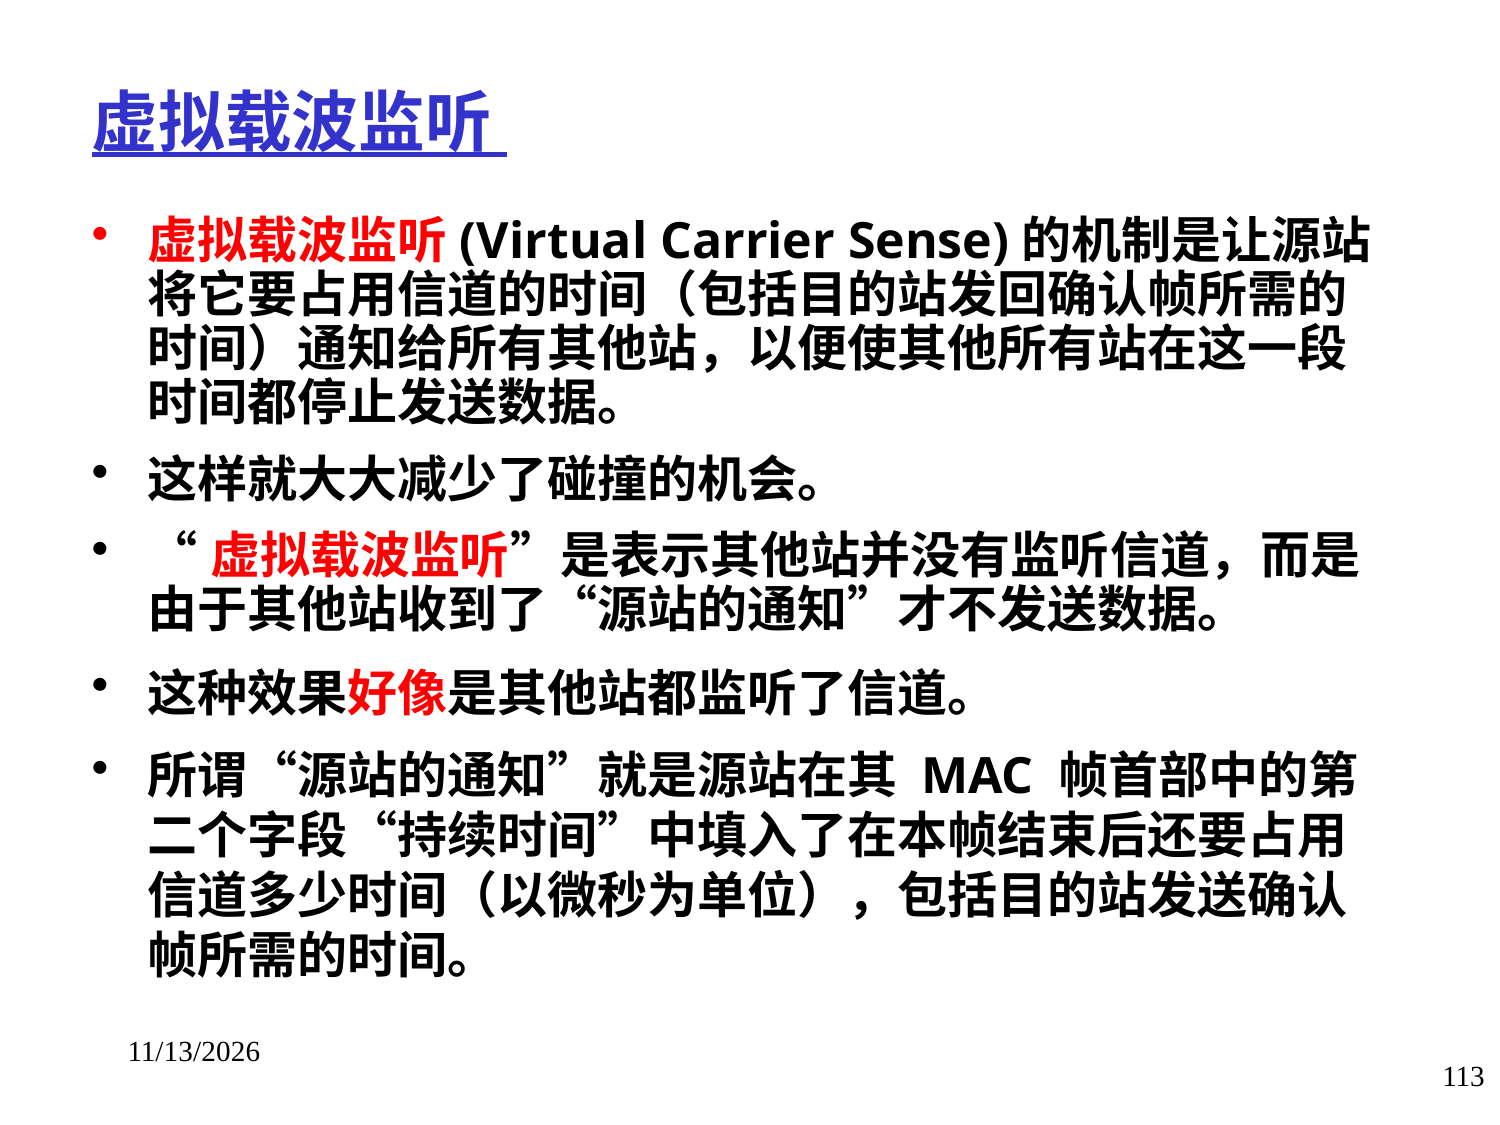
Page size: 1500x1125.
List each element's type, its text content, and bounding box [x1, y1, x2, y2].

title 虚拟载波监听 [76, 0, 1409, 207]
list 虚拟载波监听(Virtual Carrier Sense)的机制是让源站将它要占用信道的时间（包括目的站发回确认帧所需的时间）通知给所有其他站，以便使其他所有站在这一段时间都停止发送数据。 这样就大大减少了碰撞的机会。 “虚拟载波监听”是表示其他站并没有监听信道，而是由于其他站收到了“源站的通知”才不发送数据。 这种效果好像是其他站都监听了信道。 所谓“源站的通知”就是源站在其 MAC 帧首部中的第二个字段“持续时间”中填入了在本帧结束后还要占用信道多少时间（以微秒为单位），包括目的站发送确认帧所需的时间。 [76, 207, 1412, 1024]
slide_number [112, 1024, 426, 1101]
slide_number 113 [1187, 1049, 1500, 1125]
